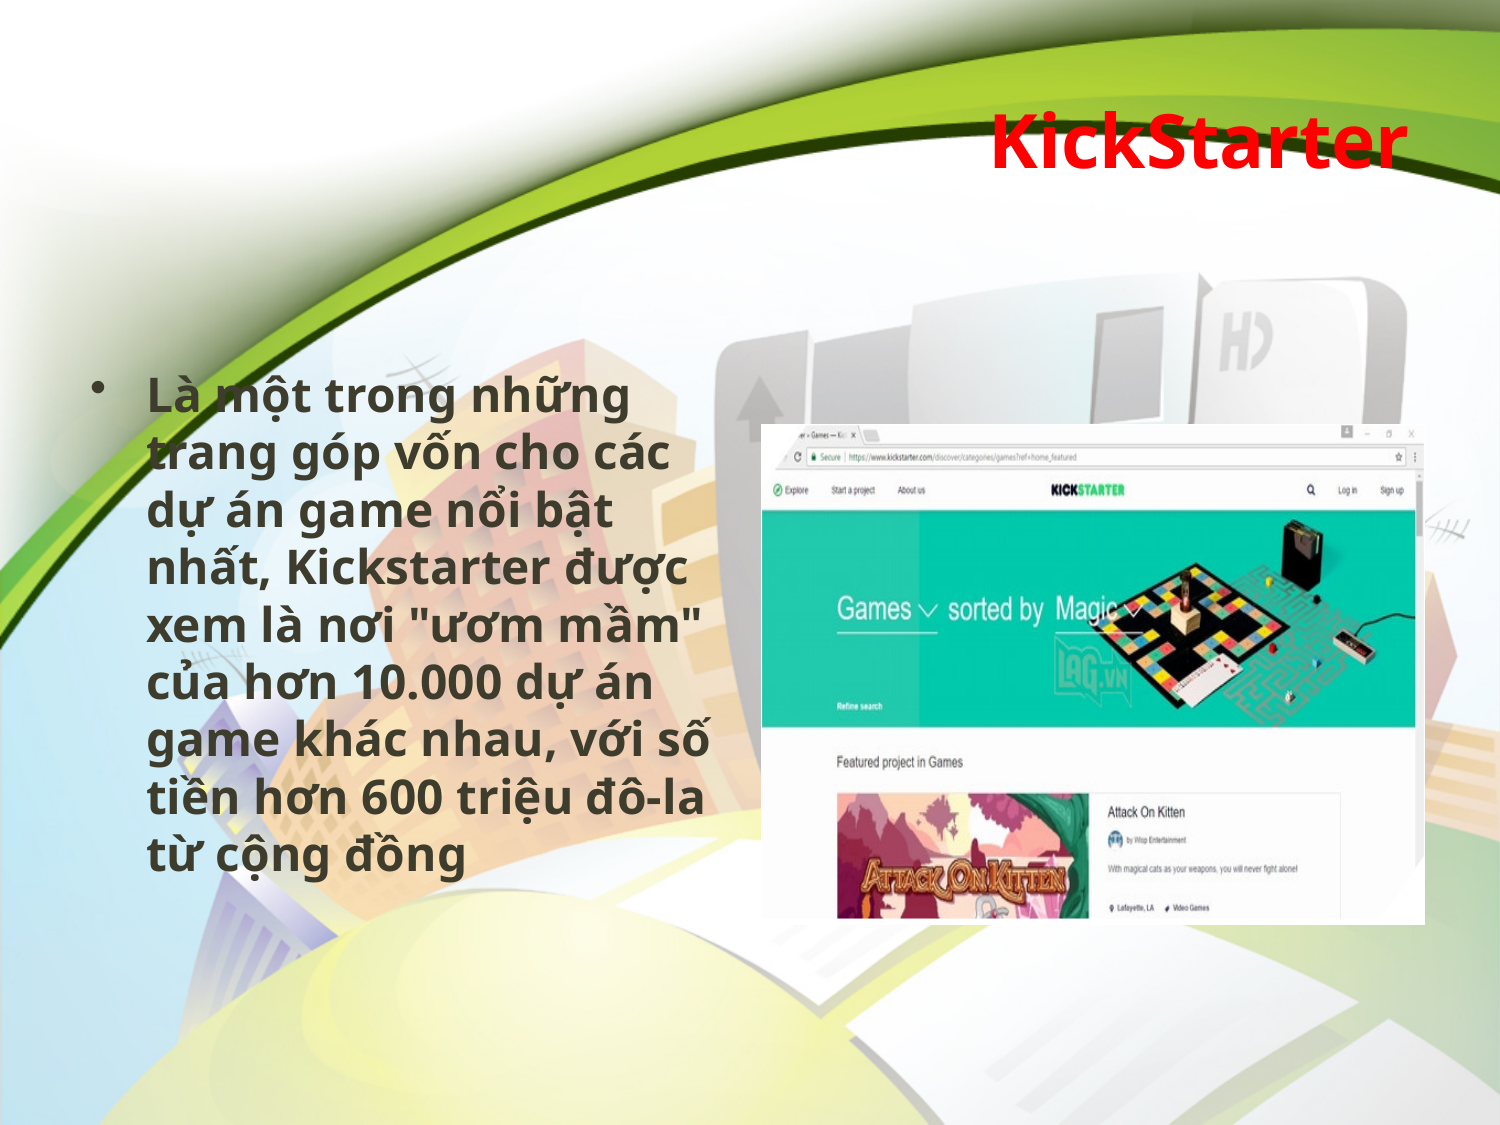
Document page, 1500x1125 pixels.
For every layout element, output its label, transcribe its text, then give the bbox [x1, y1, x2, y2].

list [761, 424, 1426, 926]
title KickStarter [75, 45, 1425, 233]
picture [0, 0, 1500, 1125]
list Là một trong những trang góp vốn cho các dự án game nổi bật nhất, Kickstarter được xem là nơi "ươm mầm" của hơn 10.000 dự án game khác nhau, với số tiền hơn 600 triệu đô-la từ cộng đồng [75, 356, 738, 1005]
